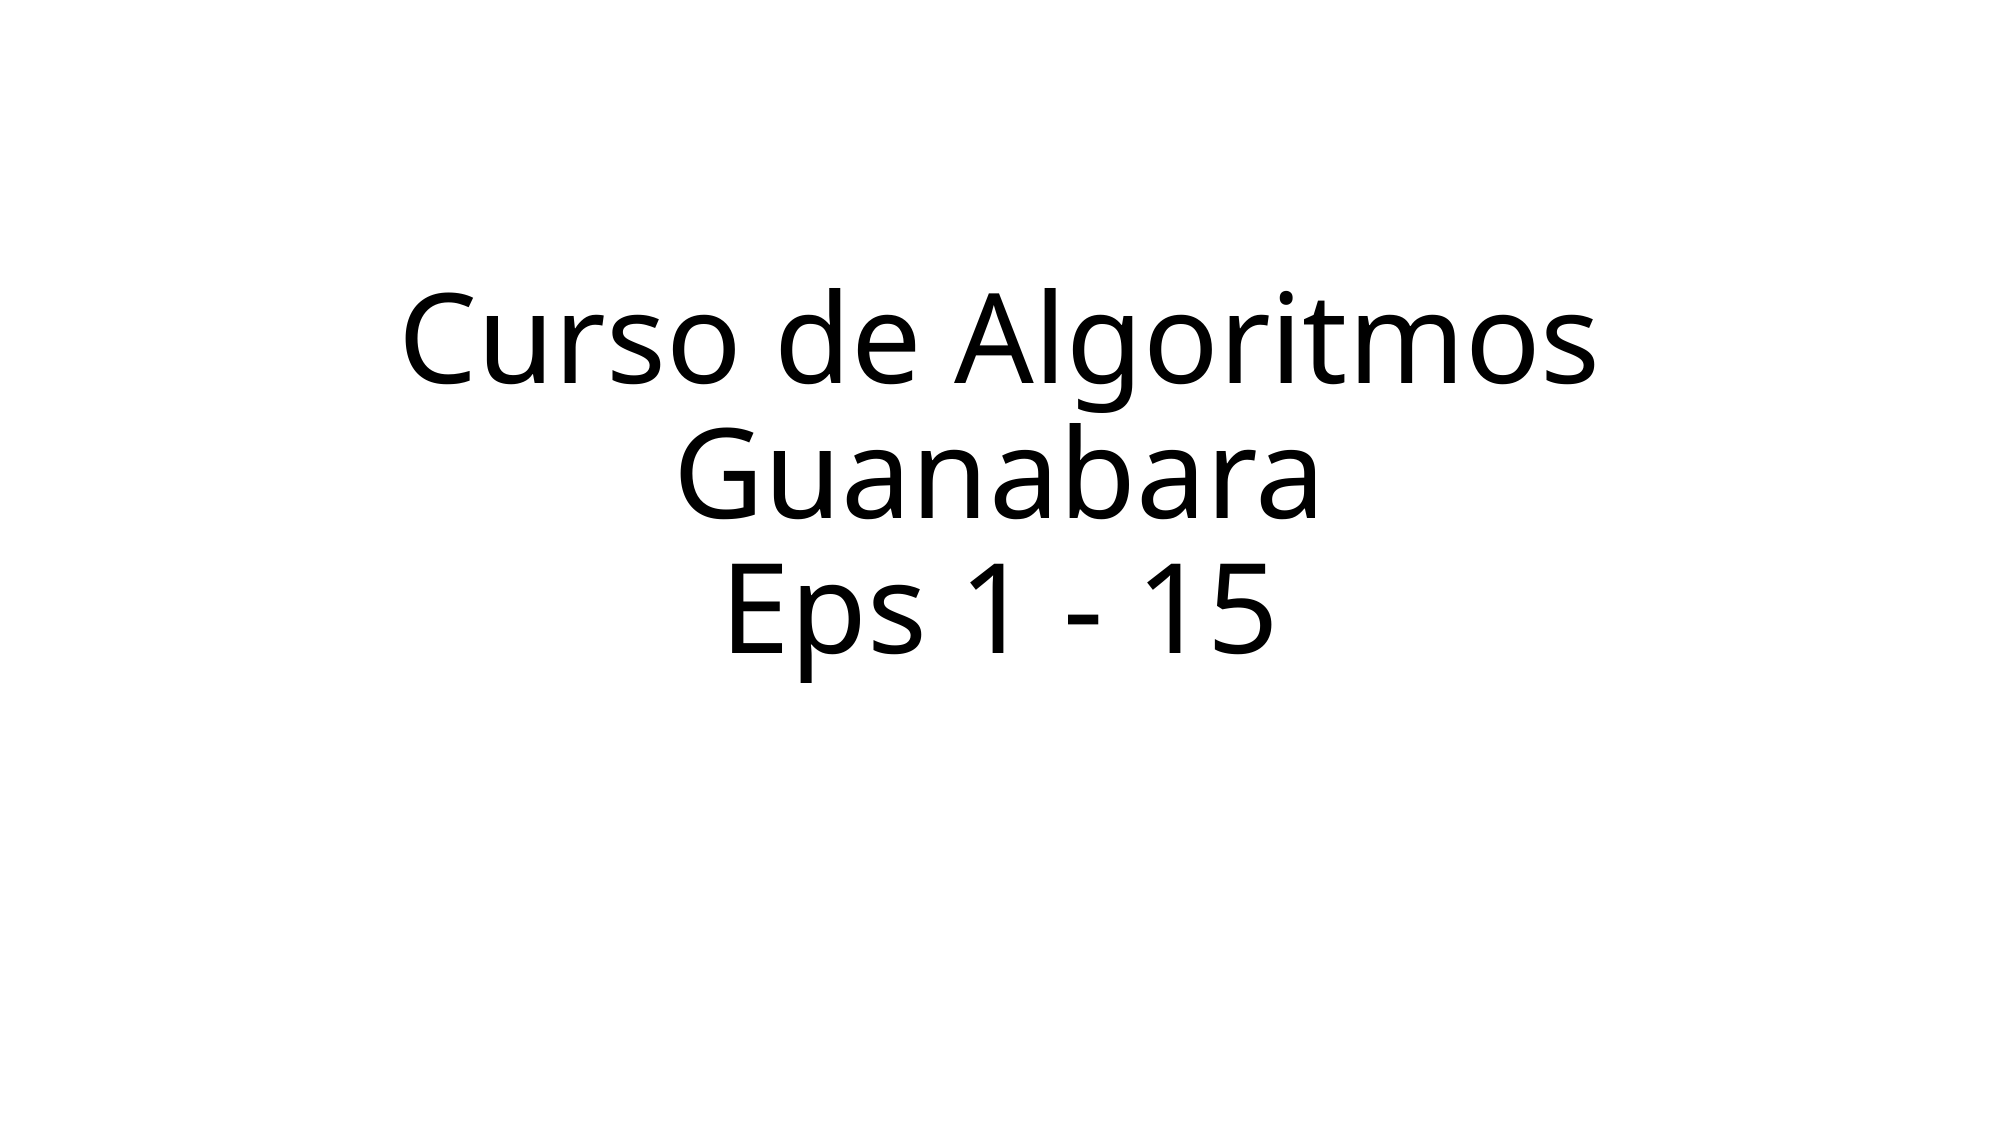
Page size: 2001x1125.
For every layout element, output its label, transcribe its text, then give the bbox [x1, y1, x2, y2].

title Curso de Algoritmos Guanabara Eps 1 - 15 [249, 184, 1750, 689]
